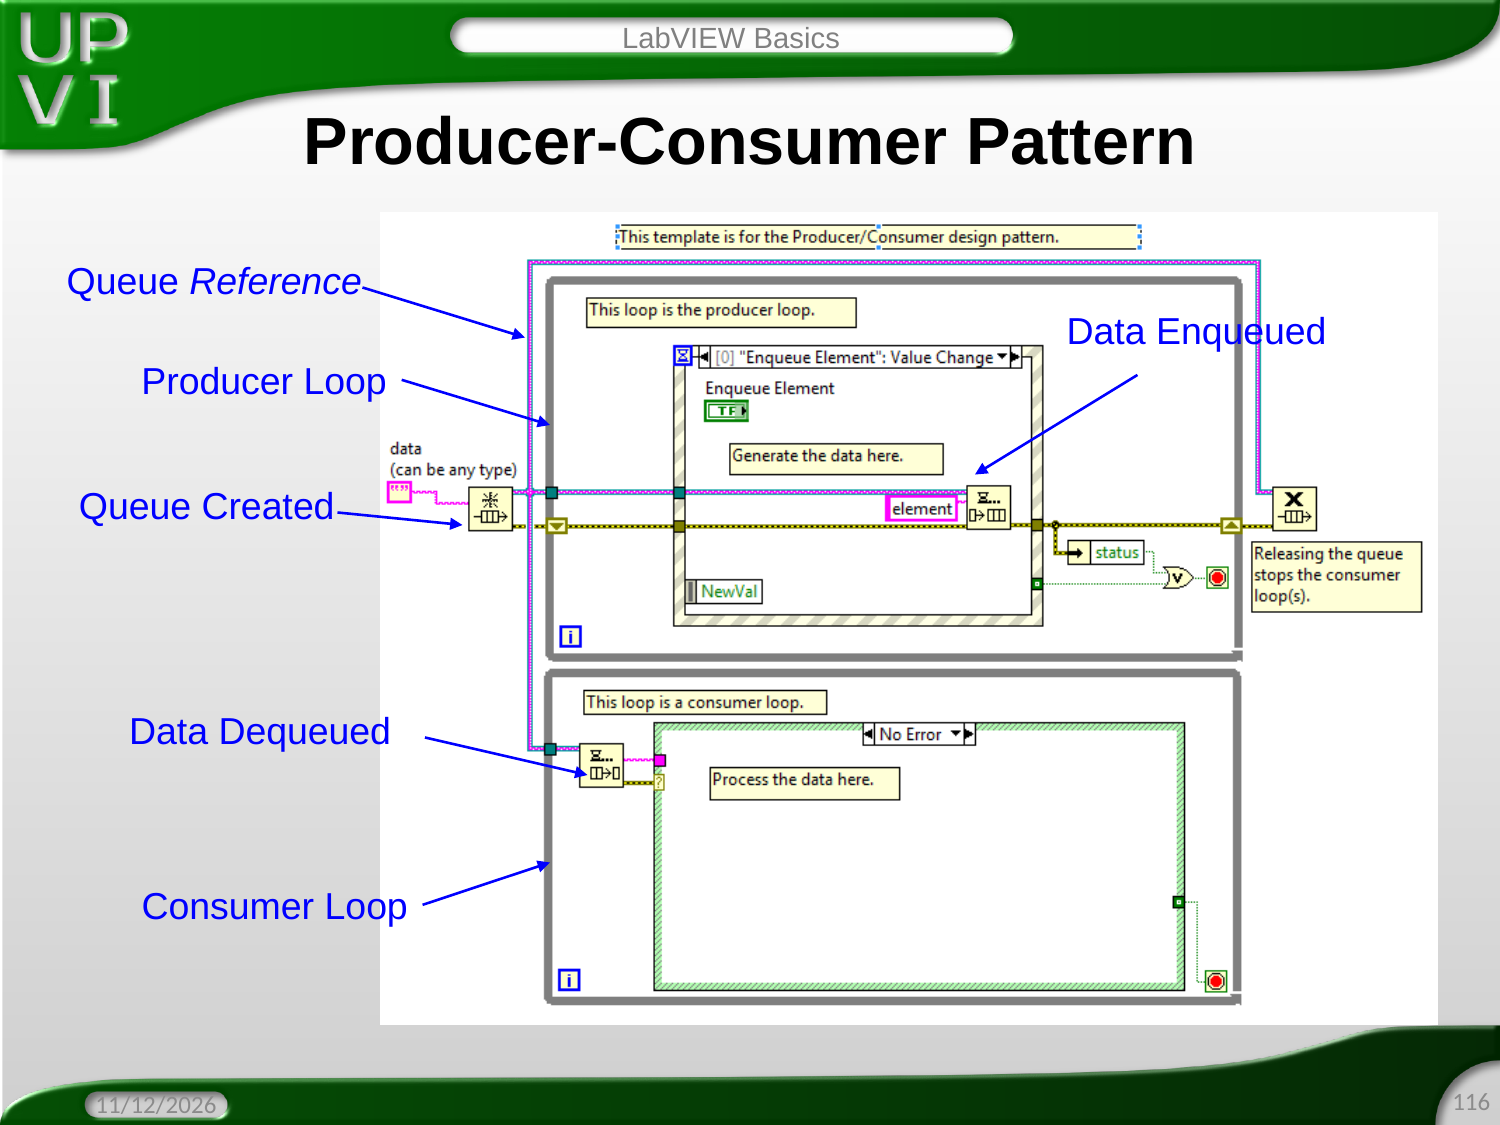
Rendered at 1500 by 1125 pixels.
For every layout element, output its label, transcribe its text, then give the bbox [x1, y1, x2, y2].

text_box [974, 299, 1344, 475]
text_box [62, 474, 463, 536]
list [380, 212, 1438, 1026]
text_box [124, 349, 551, 426]
title Producer-Consumer Pattern [75, 75, 1425, 200]
footer LabVIEW Basics [450, 6, 1013, 67]
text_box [112, 699, 588, 776]
picture [0, 0, 1500, 1125]
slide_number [75, 1073, 238, 1125]
slide_number 116 [1155, 1069, 1500, 1125]
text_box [124, 862, 551, 936]
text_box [49, 249, 526, 338]
